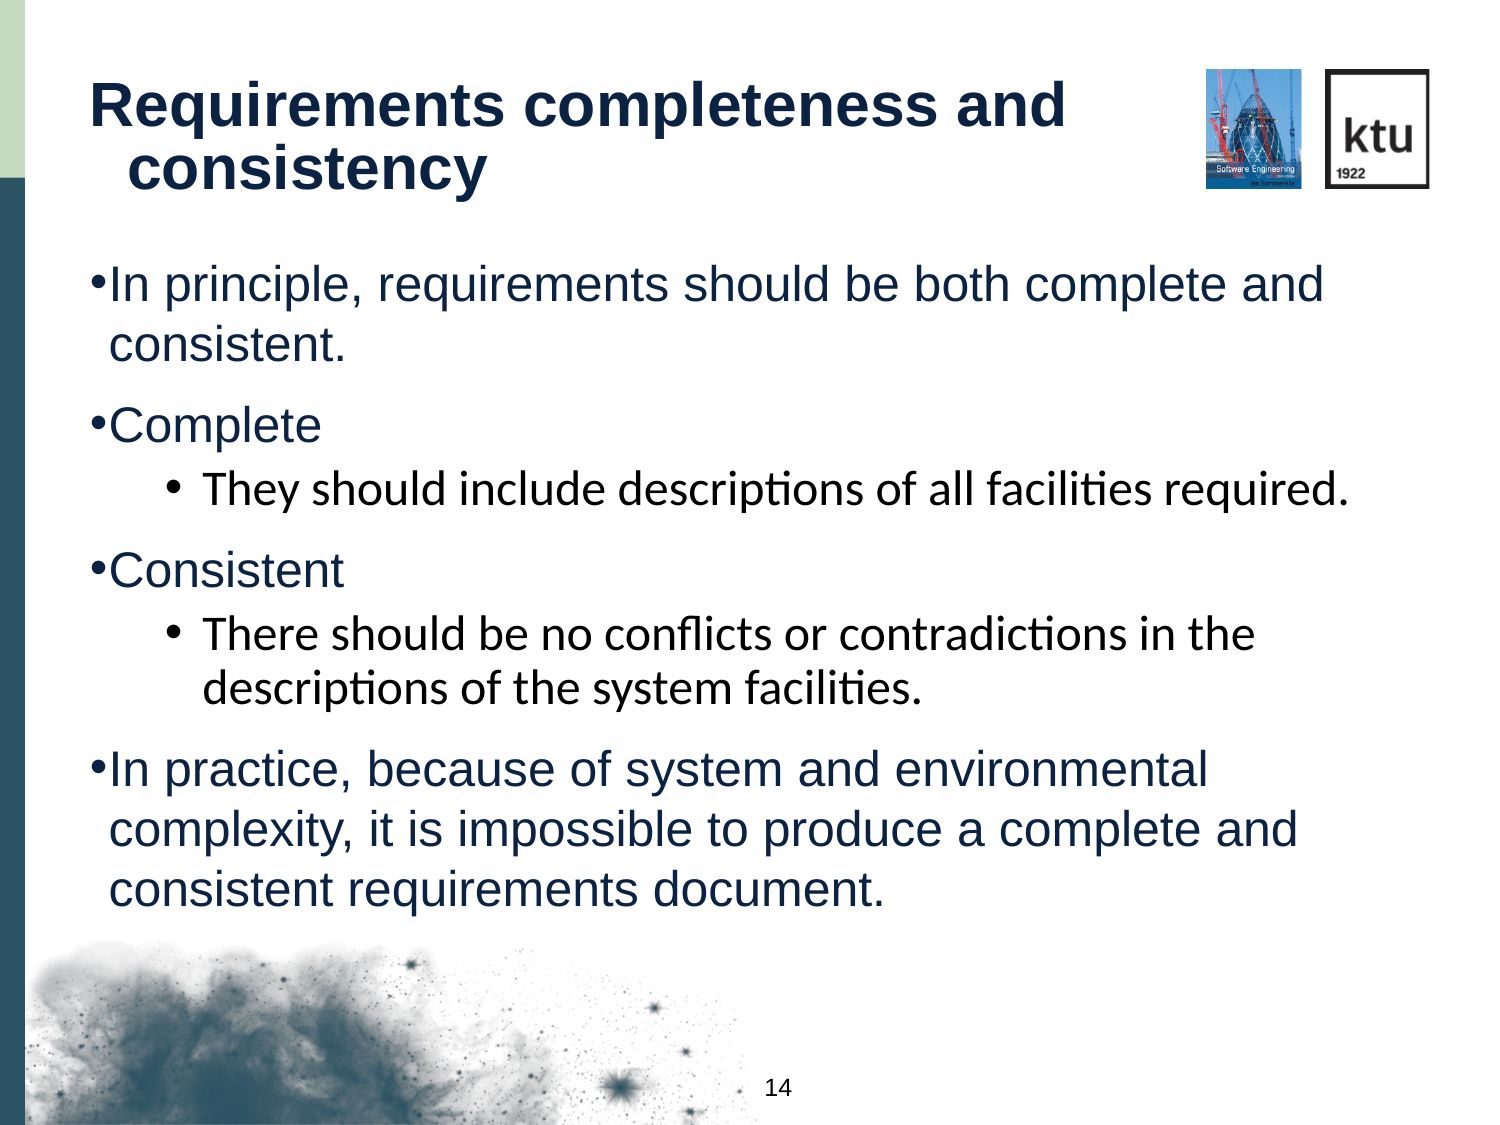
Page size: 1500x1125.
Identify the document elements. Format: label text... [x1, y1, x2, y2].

picture [1206, 69, 1302, 189]
picture [25, 941, 760, 1124]
list In principle, requirements should be both complete and consistent. Complete They should include descriptions of all facilities required. Consistent There should be no conflicts or contradictions in the descriptions of the system facilities. In practice, because of system and environmental complexity, it is impossible to produce a complete and consistent requirements document. [75, 243, 1425, 942]
list Requirements completeness and consistency [75, 69, 1206, 171]
